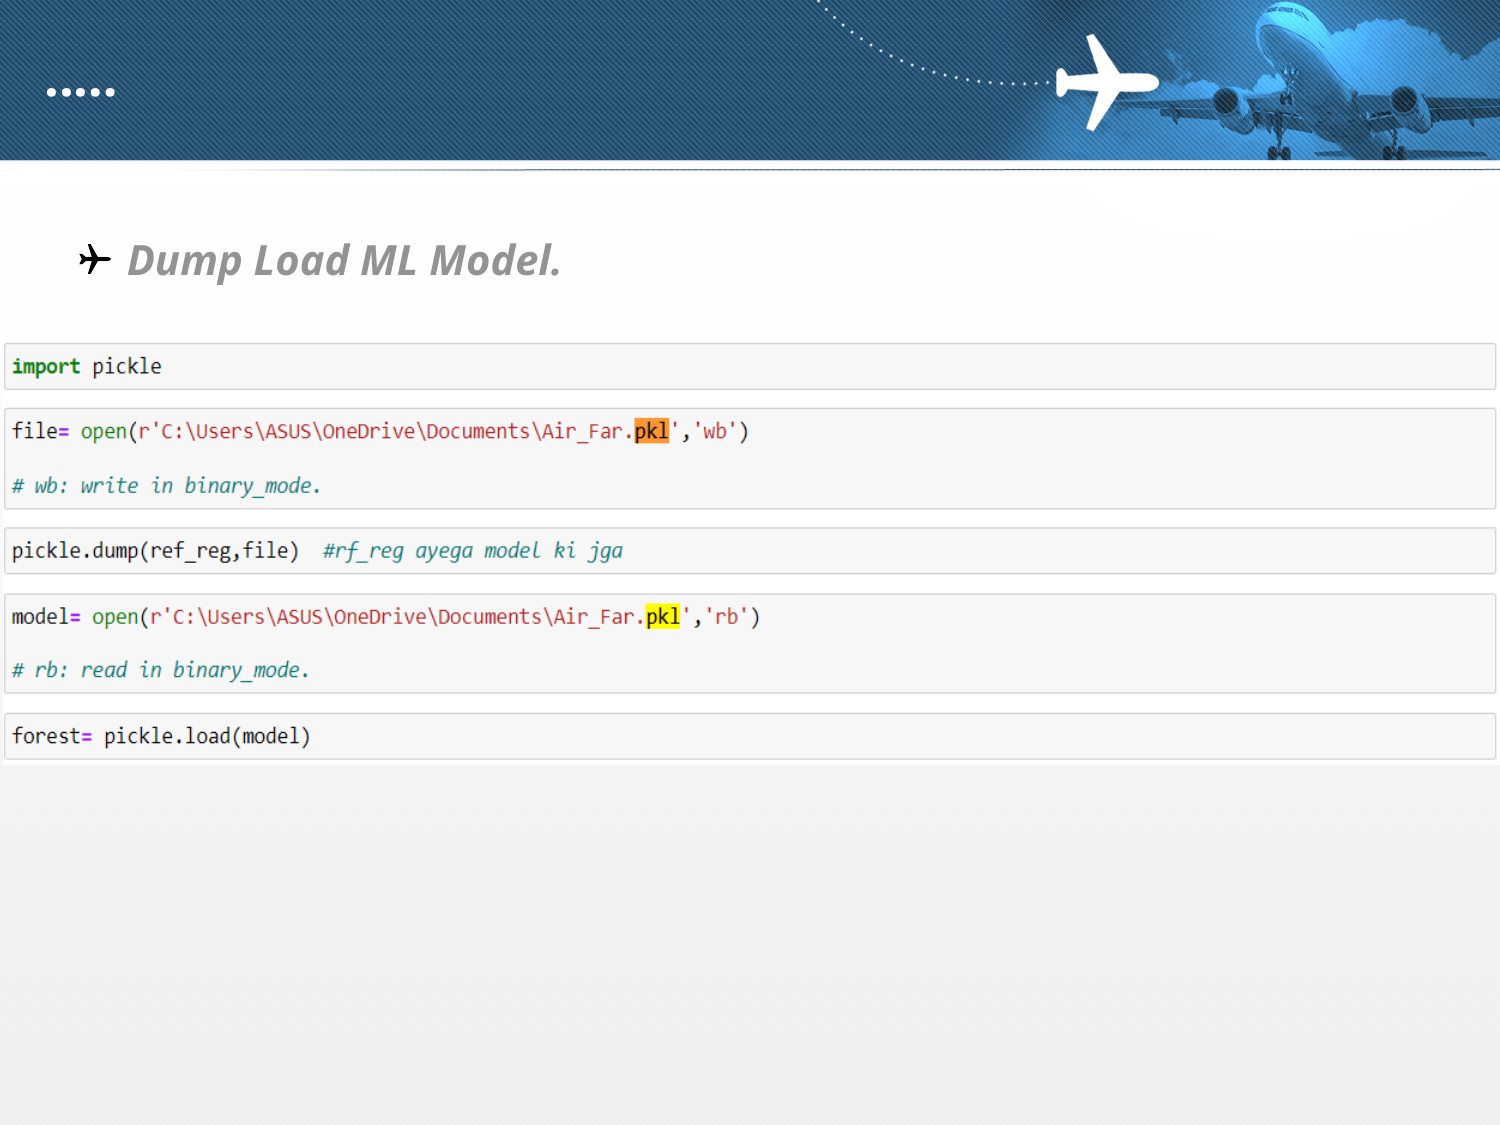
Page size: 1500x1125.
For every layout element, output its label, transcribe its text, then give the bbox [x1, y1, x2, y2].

title ..… [29, 14, 1287, 146]
picture [0, 0, 1500, 1125]
list Dump Load ML Model. [64, 231, 1444, 291]
